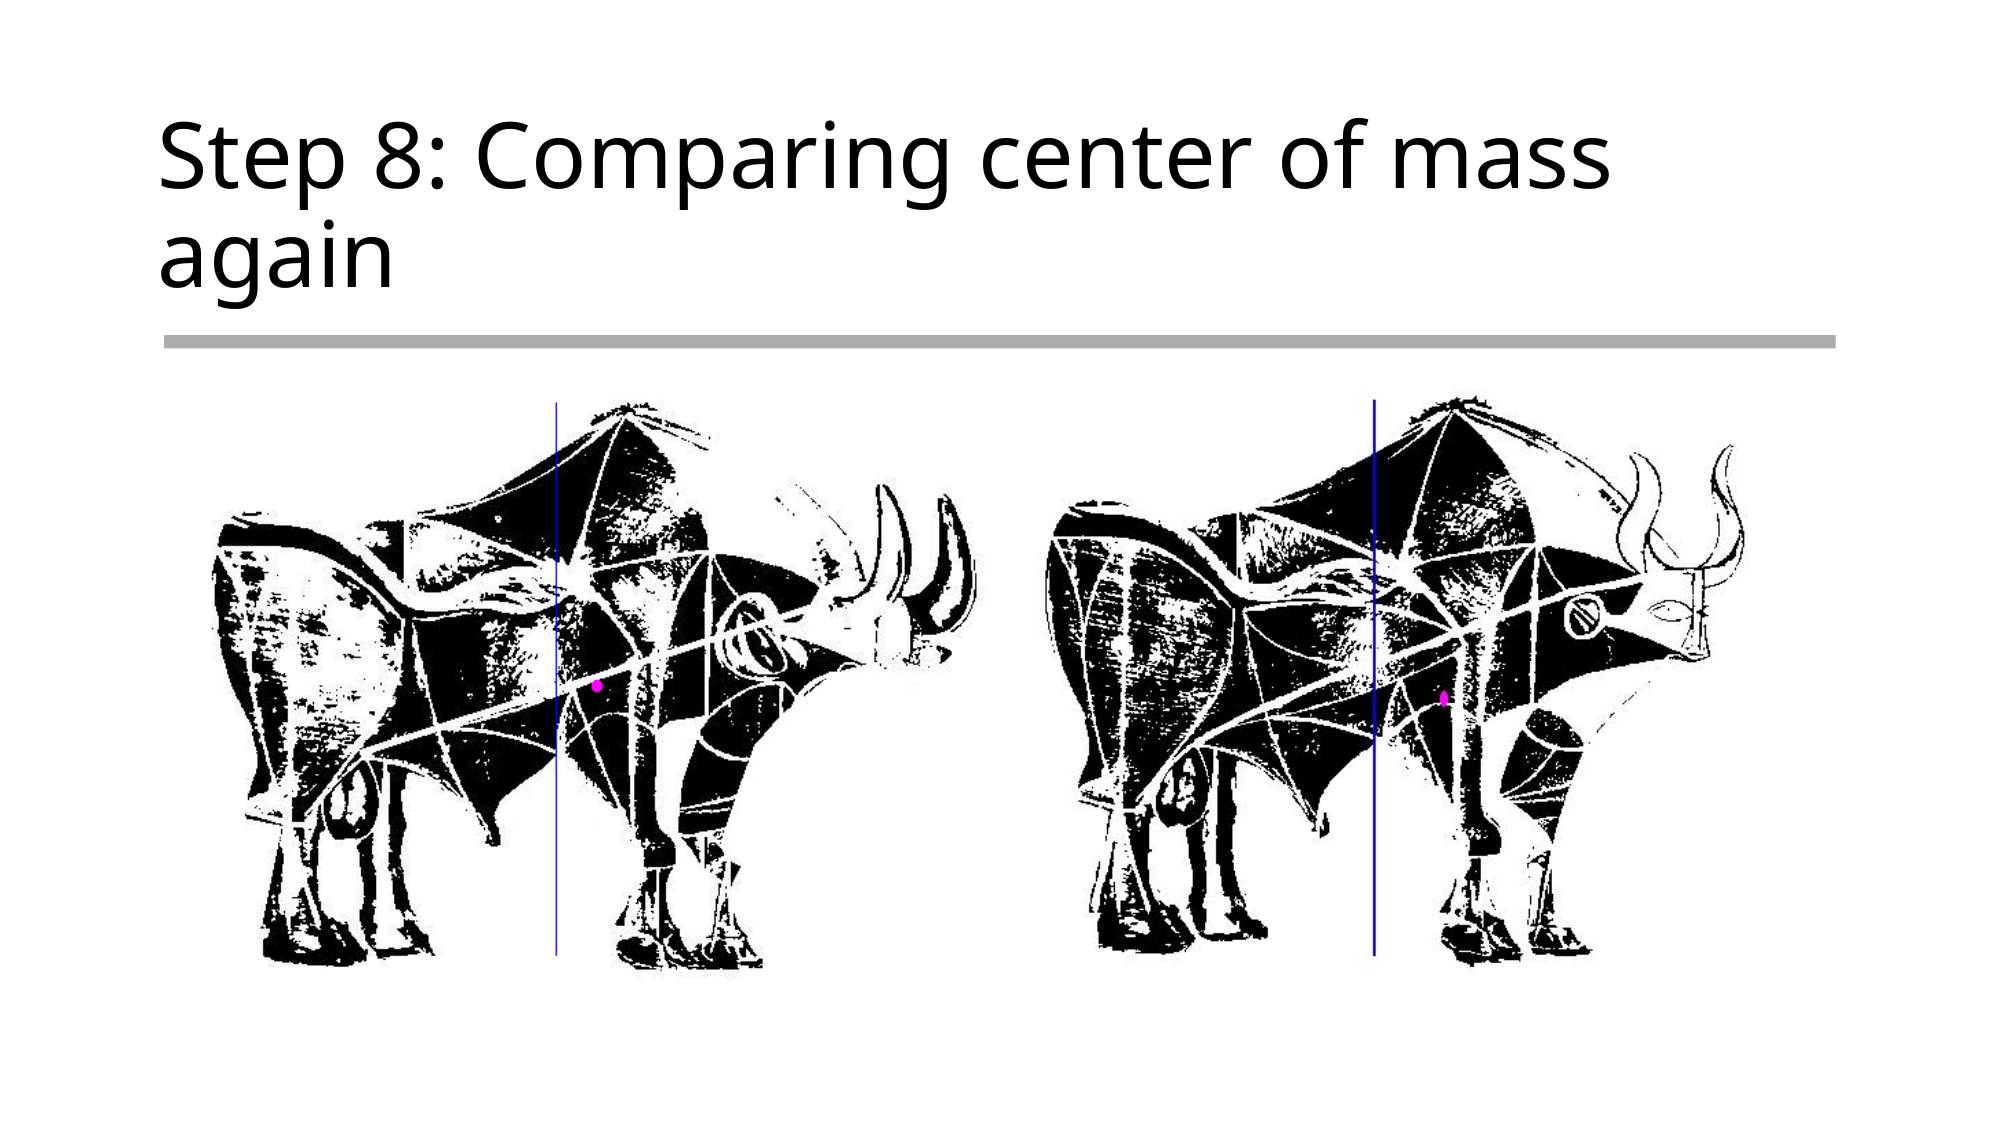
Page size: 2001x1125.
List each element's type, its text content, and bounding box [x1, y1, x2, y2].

picture [1006, 389, 1825, 982]
picture [168, 389, 996, 982]
title Step 8: Comparing center of mass again [142, 99, 1858, 317]
text_box [163, 334, 1837, 349]
